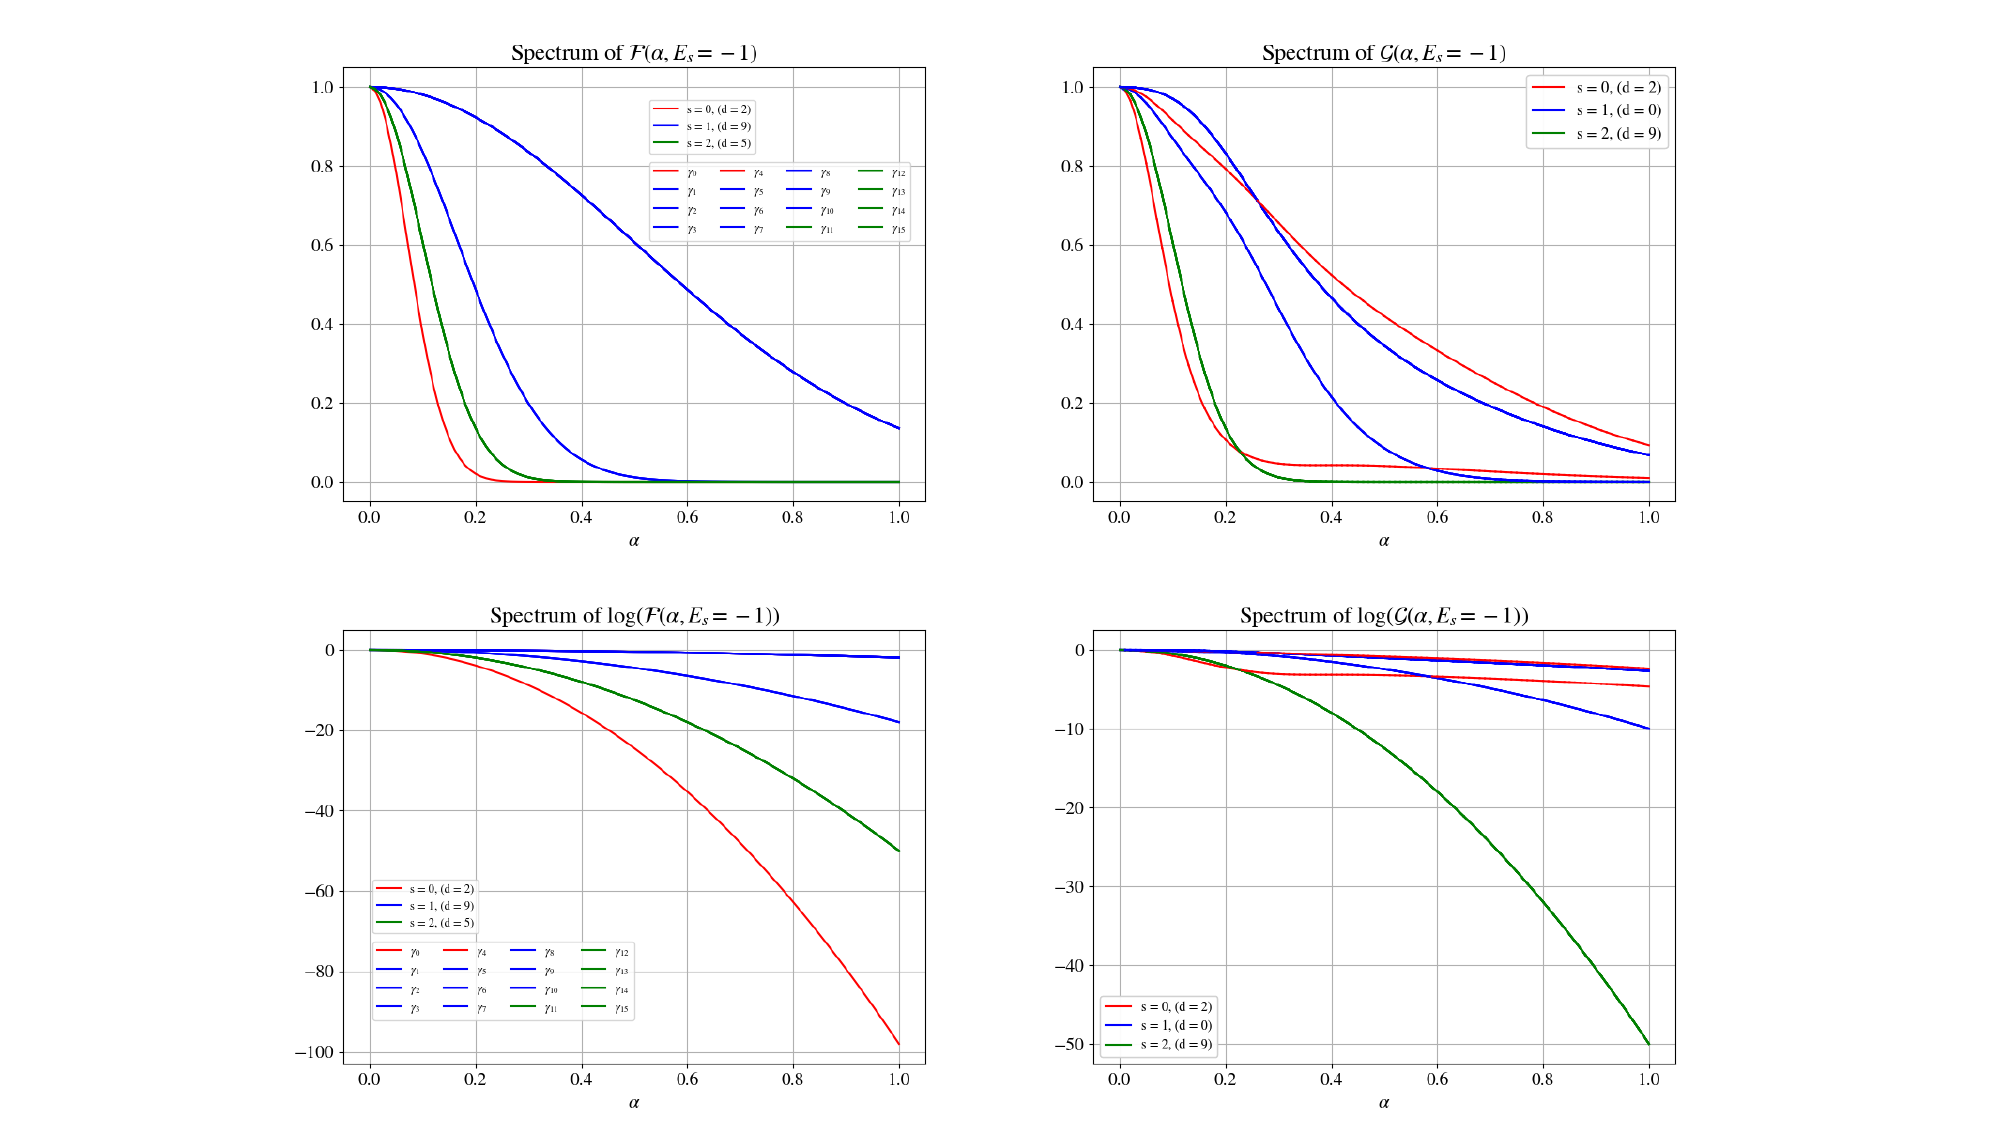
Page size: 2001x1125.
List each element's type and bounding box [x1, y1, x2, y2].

picture [249, 0, 1751, 1125]
